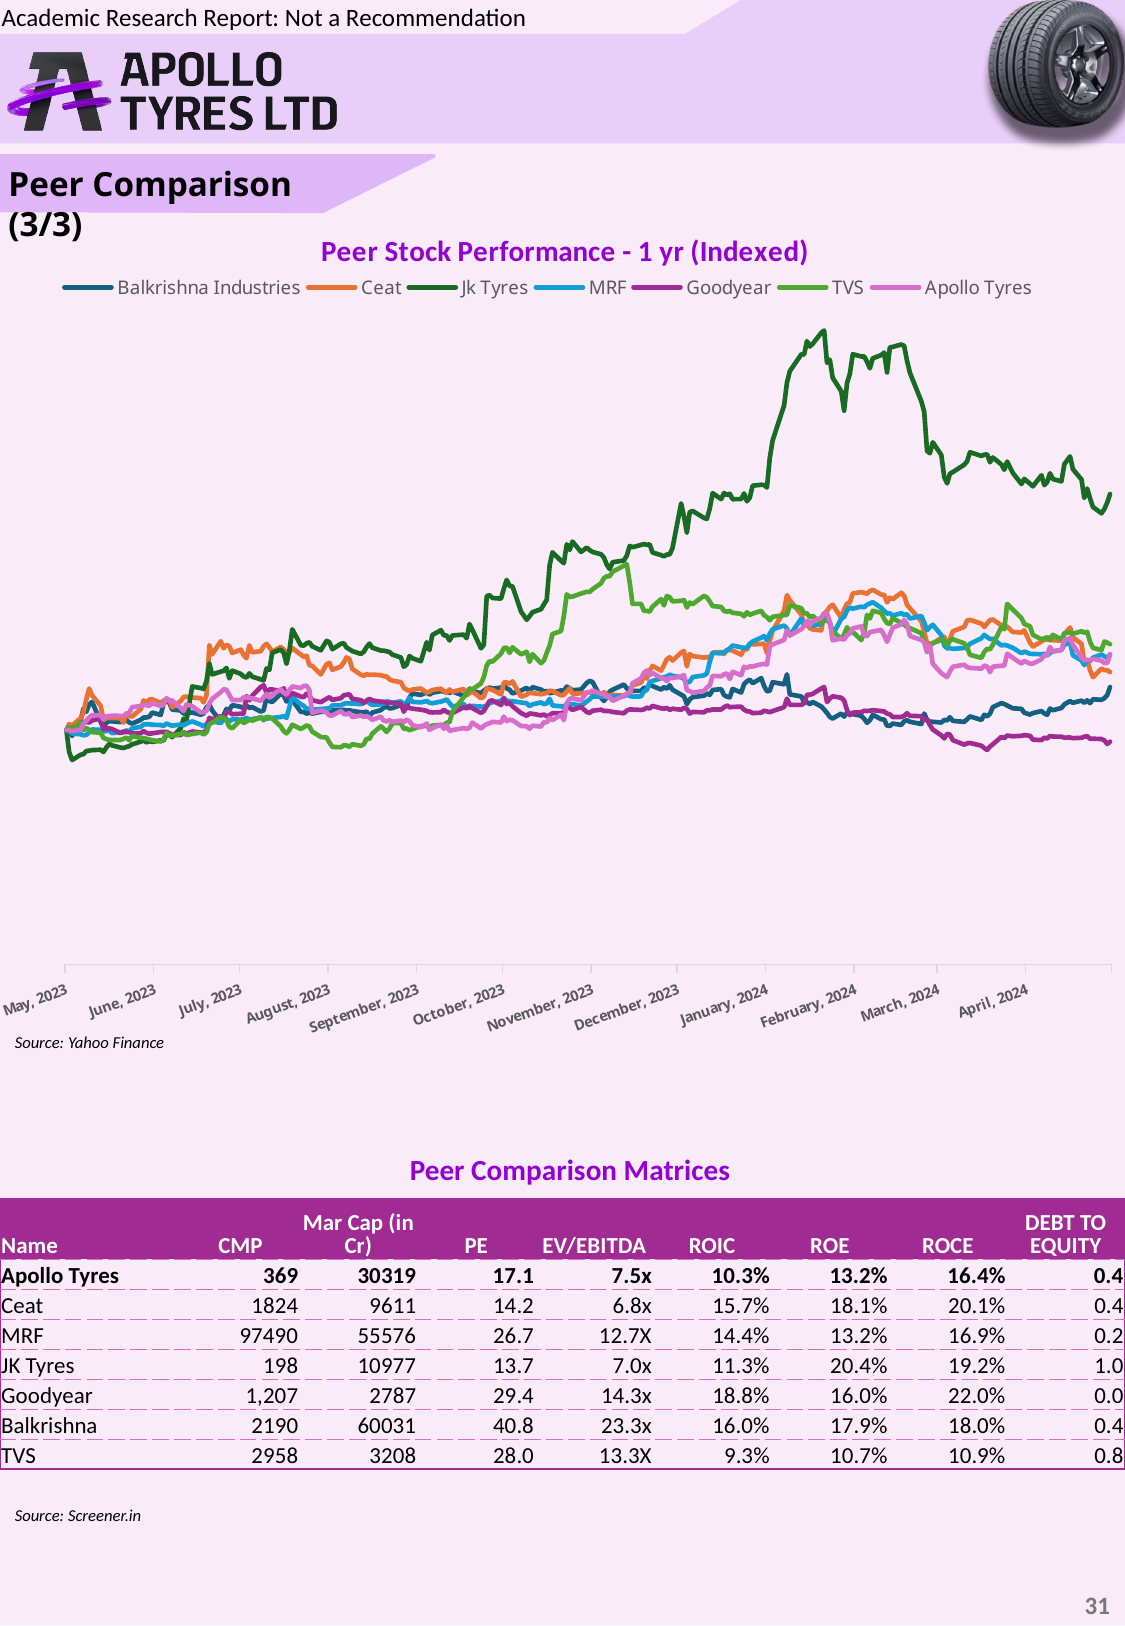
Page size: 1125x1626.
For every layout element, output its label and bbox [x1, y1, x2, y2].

text_box [395, 1143, 927, 1194]
text_box [0, 1497, 255, 1533]
text_box [0, 154, 436, 205]
table_header [1, 1200, 1124, 1259]
text_box [0, 1043, 255, 1060]
picture [982, 0, 1125, 158]
picture [0, 15, 338, 157]
slide_number [871, 1561, 1125, 1625]
table_cell [1, 1259, 1124, 1468]
text_box [338, 0, 982, 145]
chart [0, 205, 1125, 1043]
